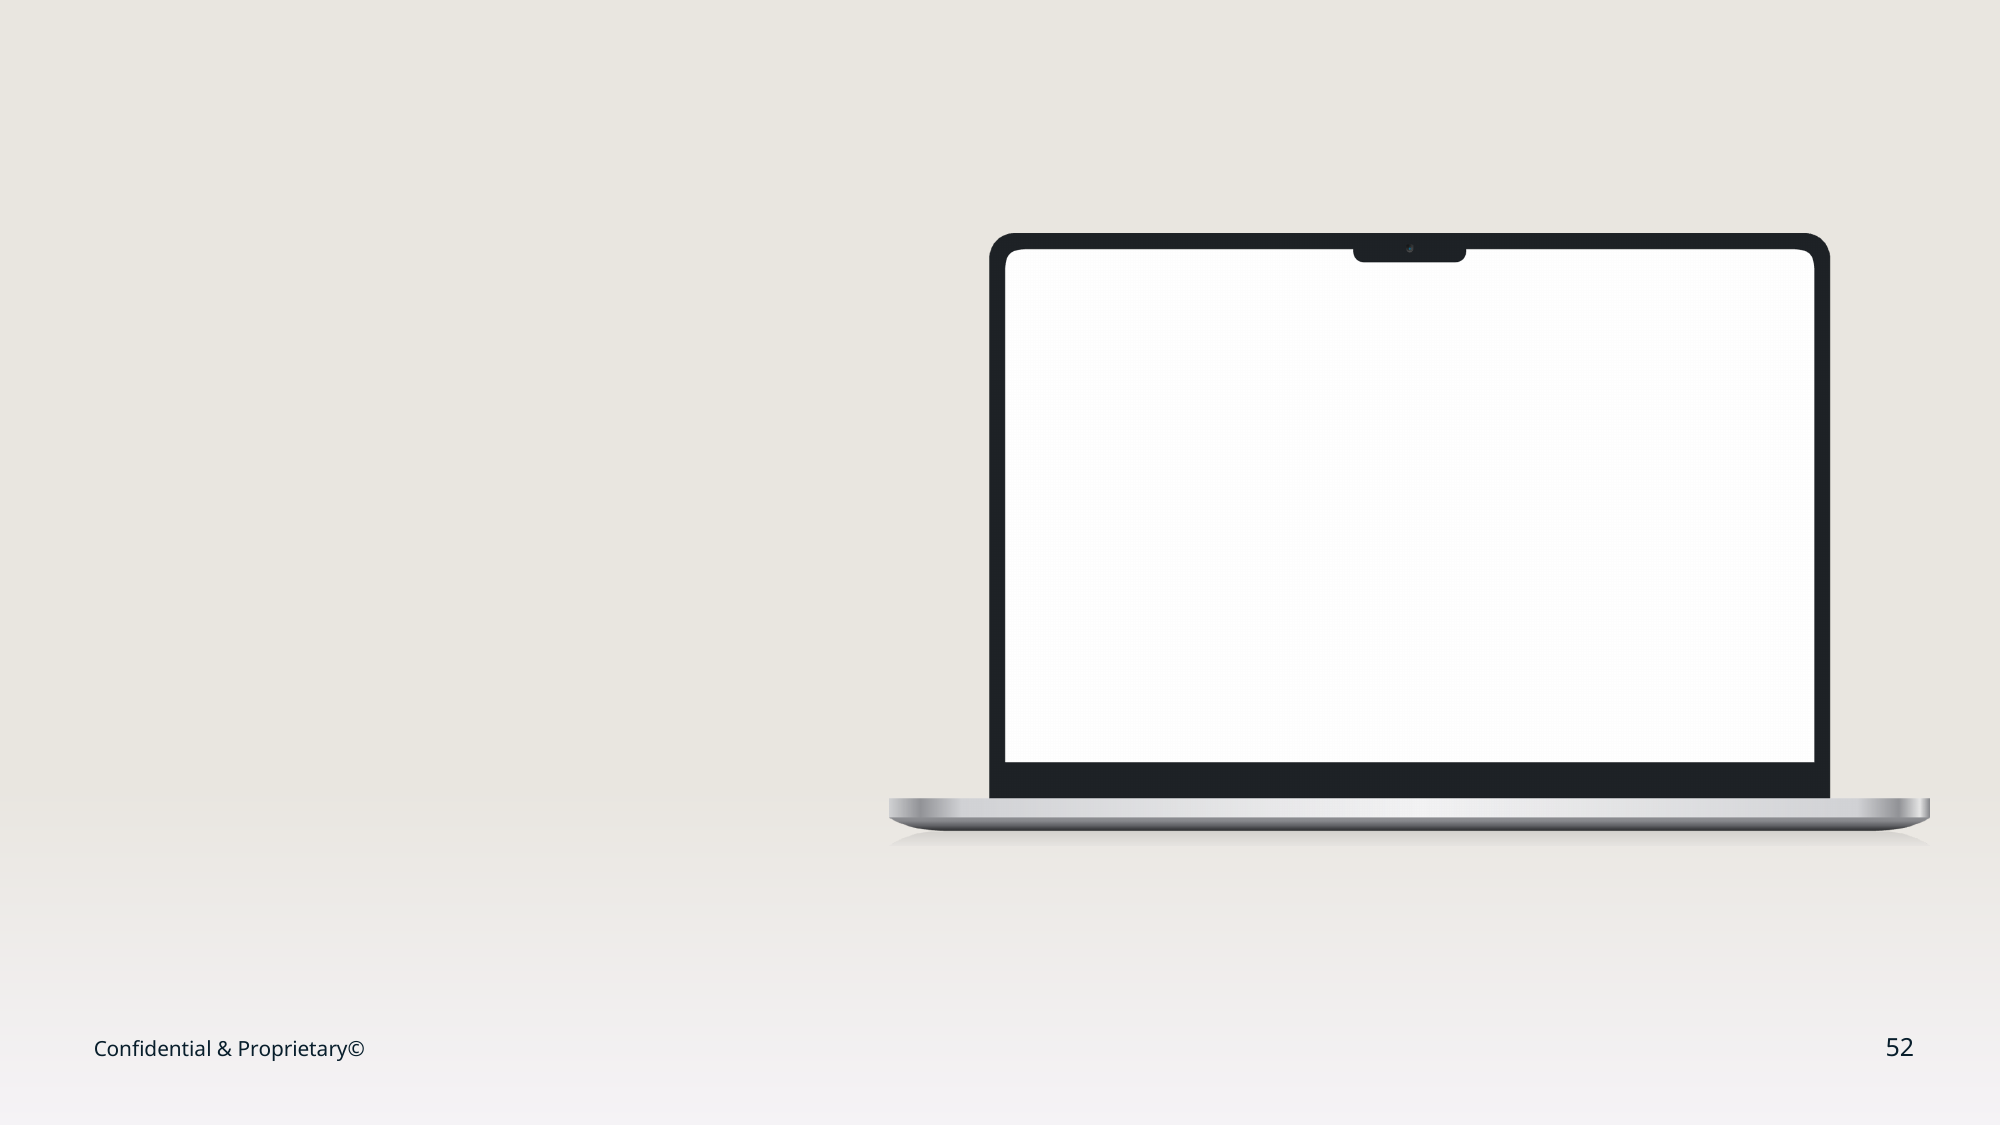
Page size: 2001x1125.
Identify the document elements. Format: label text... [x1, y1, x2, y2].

picture [889, 233, 1930, 846]
footer Confidential & Proprietary© [78, 1018, 1822, 1079]
slide_number ‹#› [1849, 1018, 1930, 1079]
